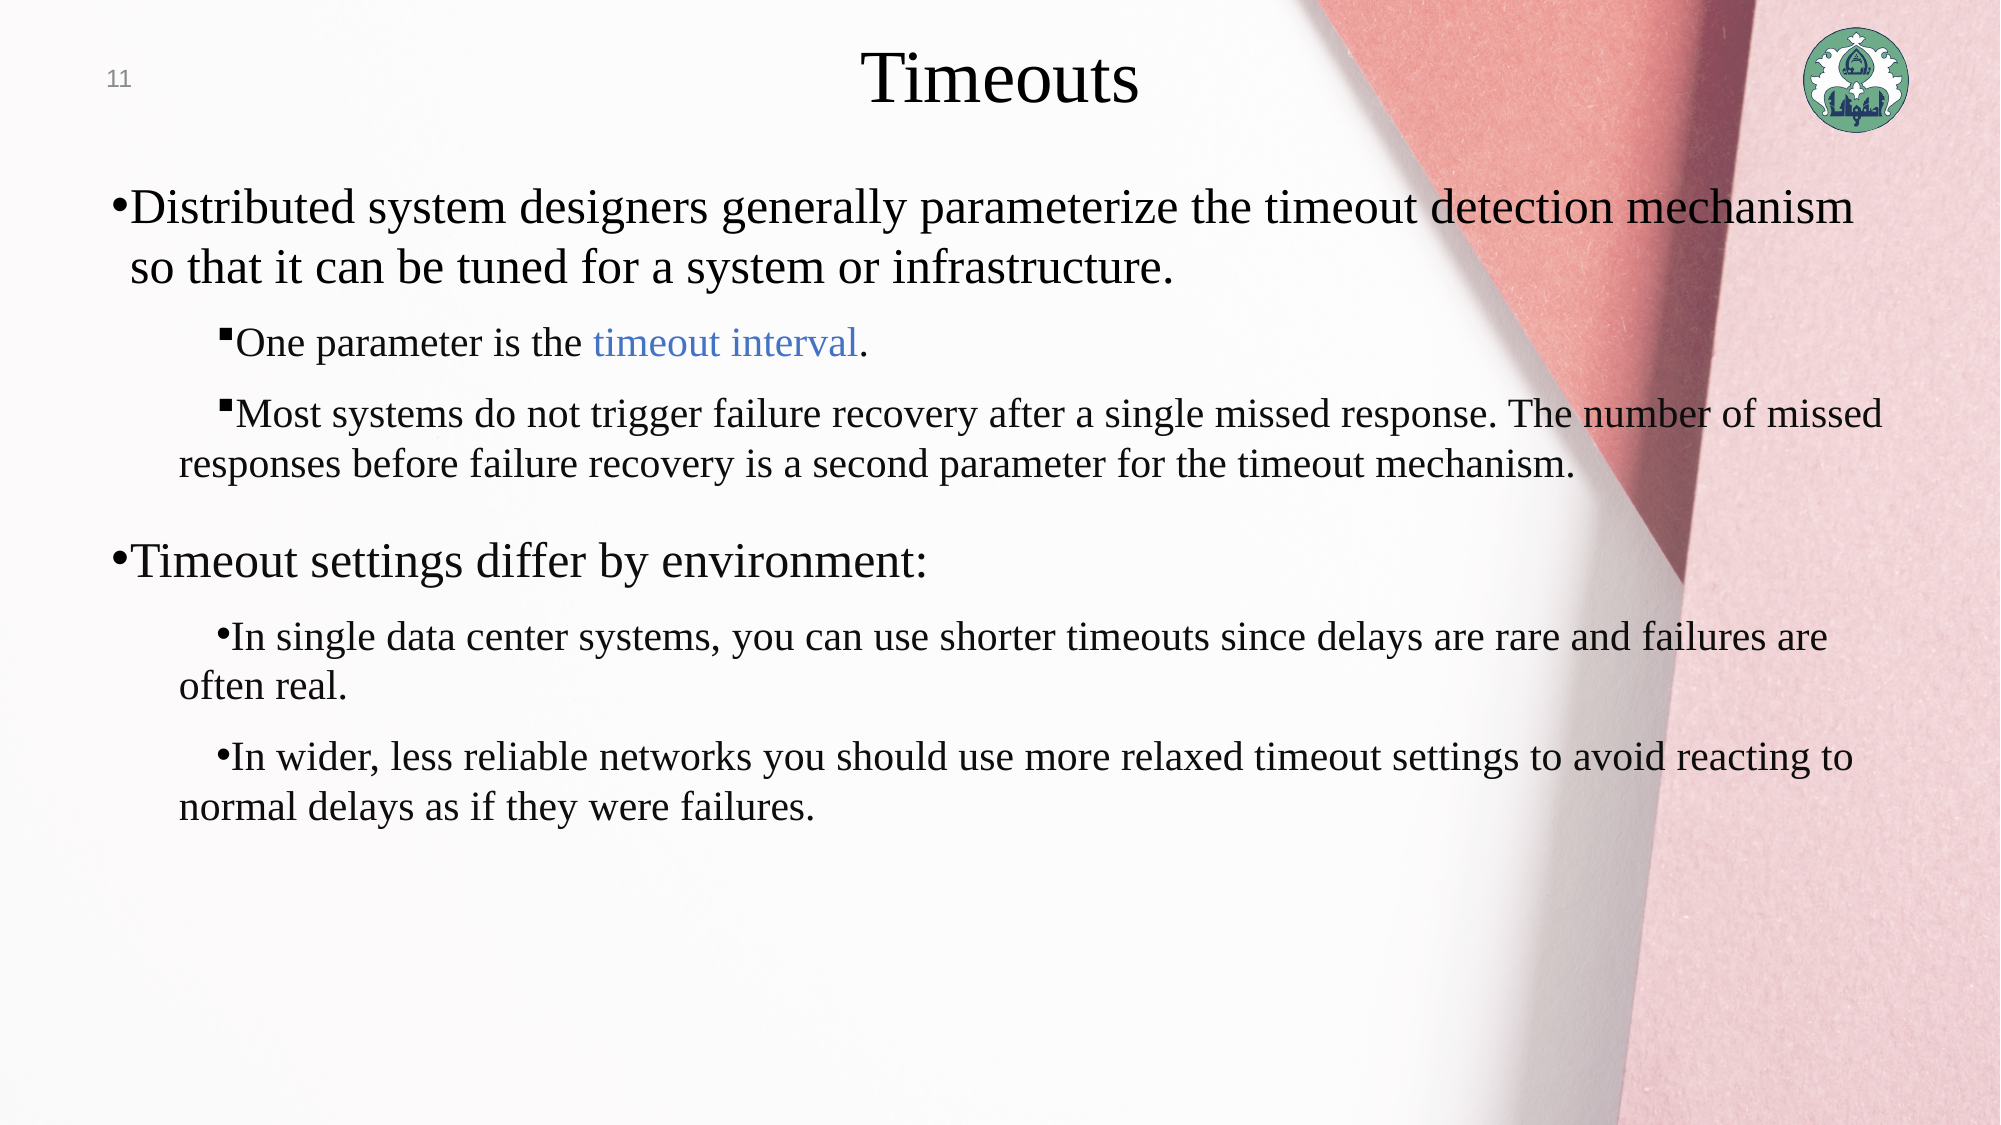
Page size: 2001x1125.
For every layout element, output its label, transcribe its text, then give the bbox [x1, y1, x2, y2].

slide_number 11 [91, 25, 202, 131]
picture [1803, 27, 1909, 133]
title Timeouts [202, 25, 1857, 131]
list Distributed system designers generally parameterize the timeout detection mechanism so that it can be tuned for a system or infrastructure. One parameter is the timeout interval. Most systems do not trigger failure recovery after a single missed response. The number of missed responses before failure recovery is a second parameter for the timeout mechanism. Timeout settings differ by environment: In single data center systems, you can use shorter timeouts since delays are rare and failures are often real. In wider, less reliable networks you should use more relaxed timeout settings to avoid reacting to normal delays as if they were failures. [96, 166, 1911, 1098]
